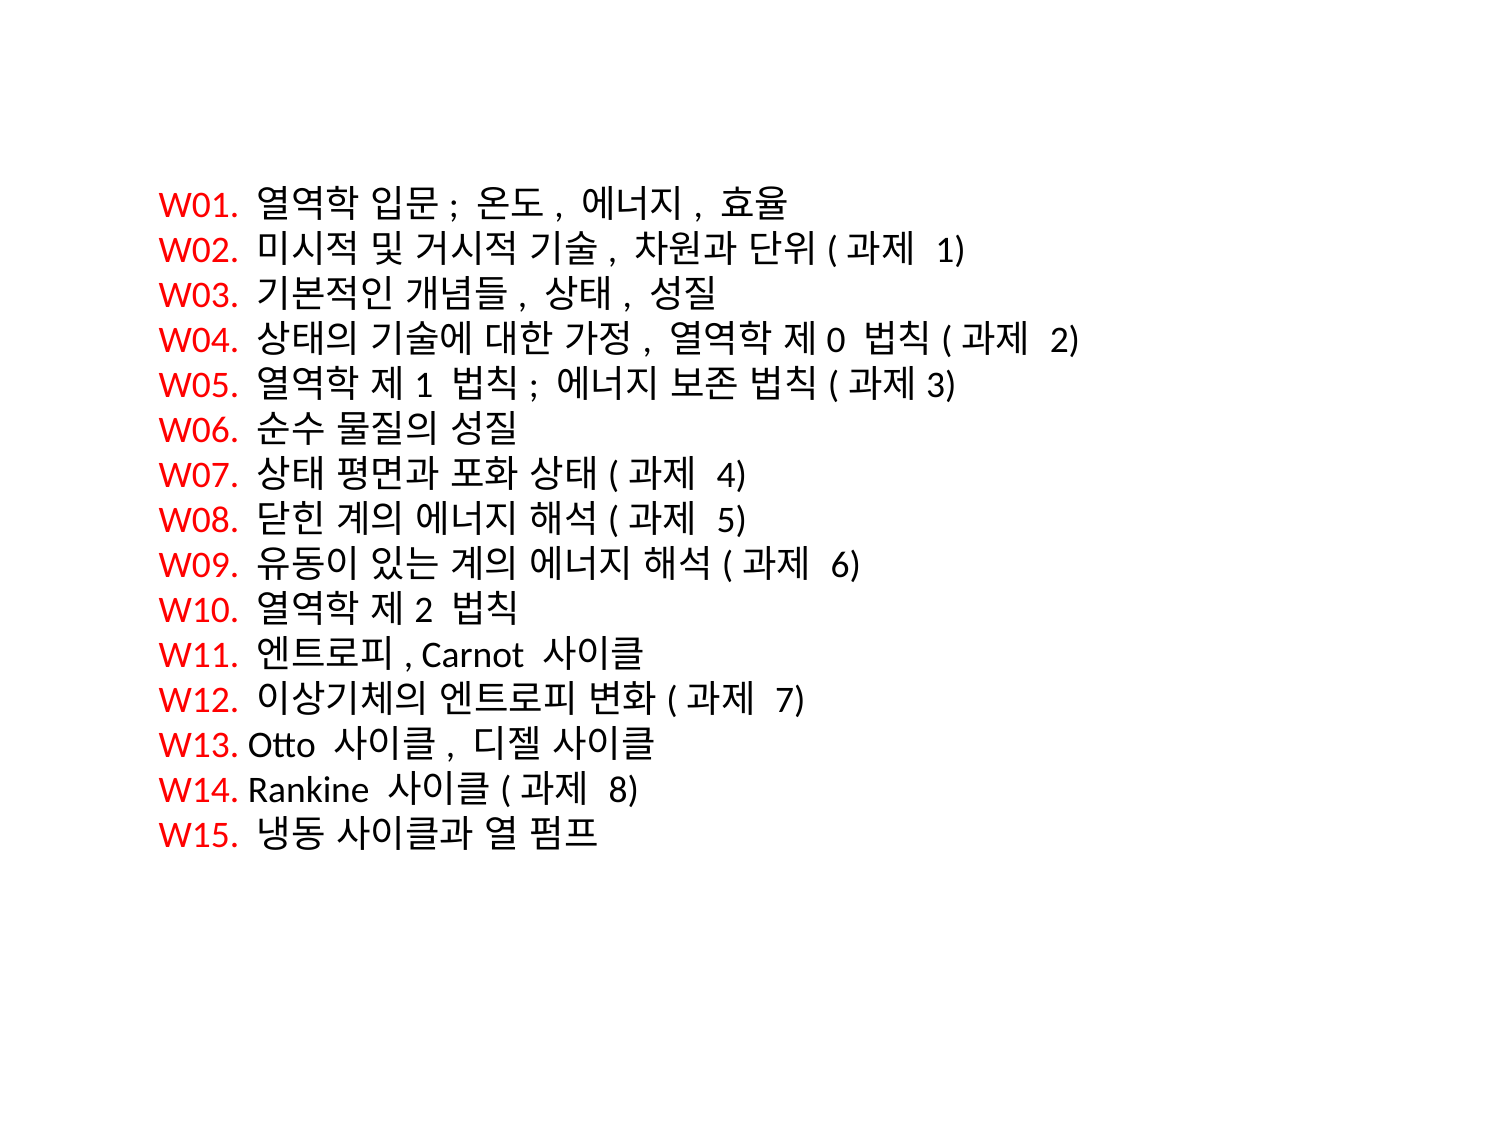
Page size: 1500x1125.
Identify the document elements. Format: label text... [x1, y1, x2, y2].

text_box W01. 열역학 입문; 온도, 에너지, 효율 W02. 미시적 및 거시적 기술, 차원과 단위(과제 1) W03. 기본적인 개념들, 상태, 성질 W04. 상태의 기술에 대한 가정, 열역학 제0 법칙(과제 2) W05. 열역학 제1 법칙; 에너지 보존 법칙(과제3) W06. 순수 물질의 성질 W07. 상태 평면과 포화 상태(과제 4) W08. 닫힌 계의 에너지 해석(과제 5) W09. 유동이 있는 계의 에너지 해석(과제 6) W10. 열역학 제2 법칙 W11. 엔트로피, Carnot 사이클 W12. 이상기체의 엔트로피 변화(과제 7) W13. Otto 사이클, 디젤 사이클 W14. Rankine 사이클(과제 8) W15. 냉동 사이클과 열 펌프 [143, 172, 1373, 863]
